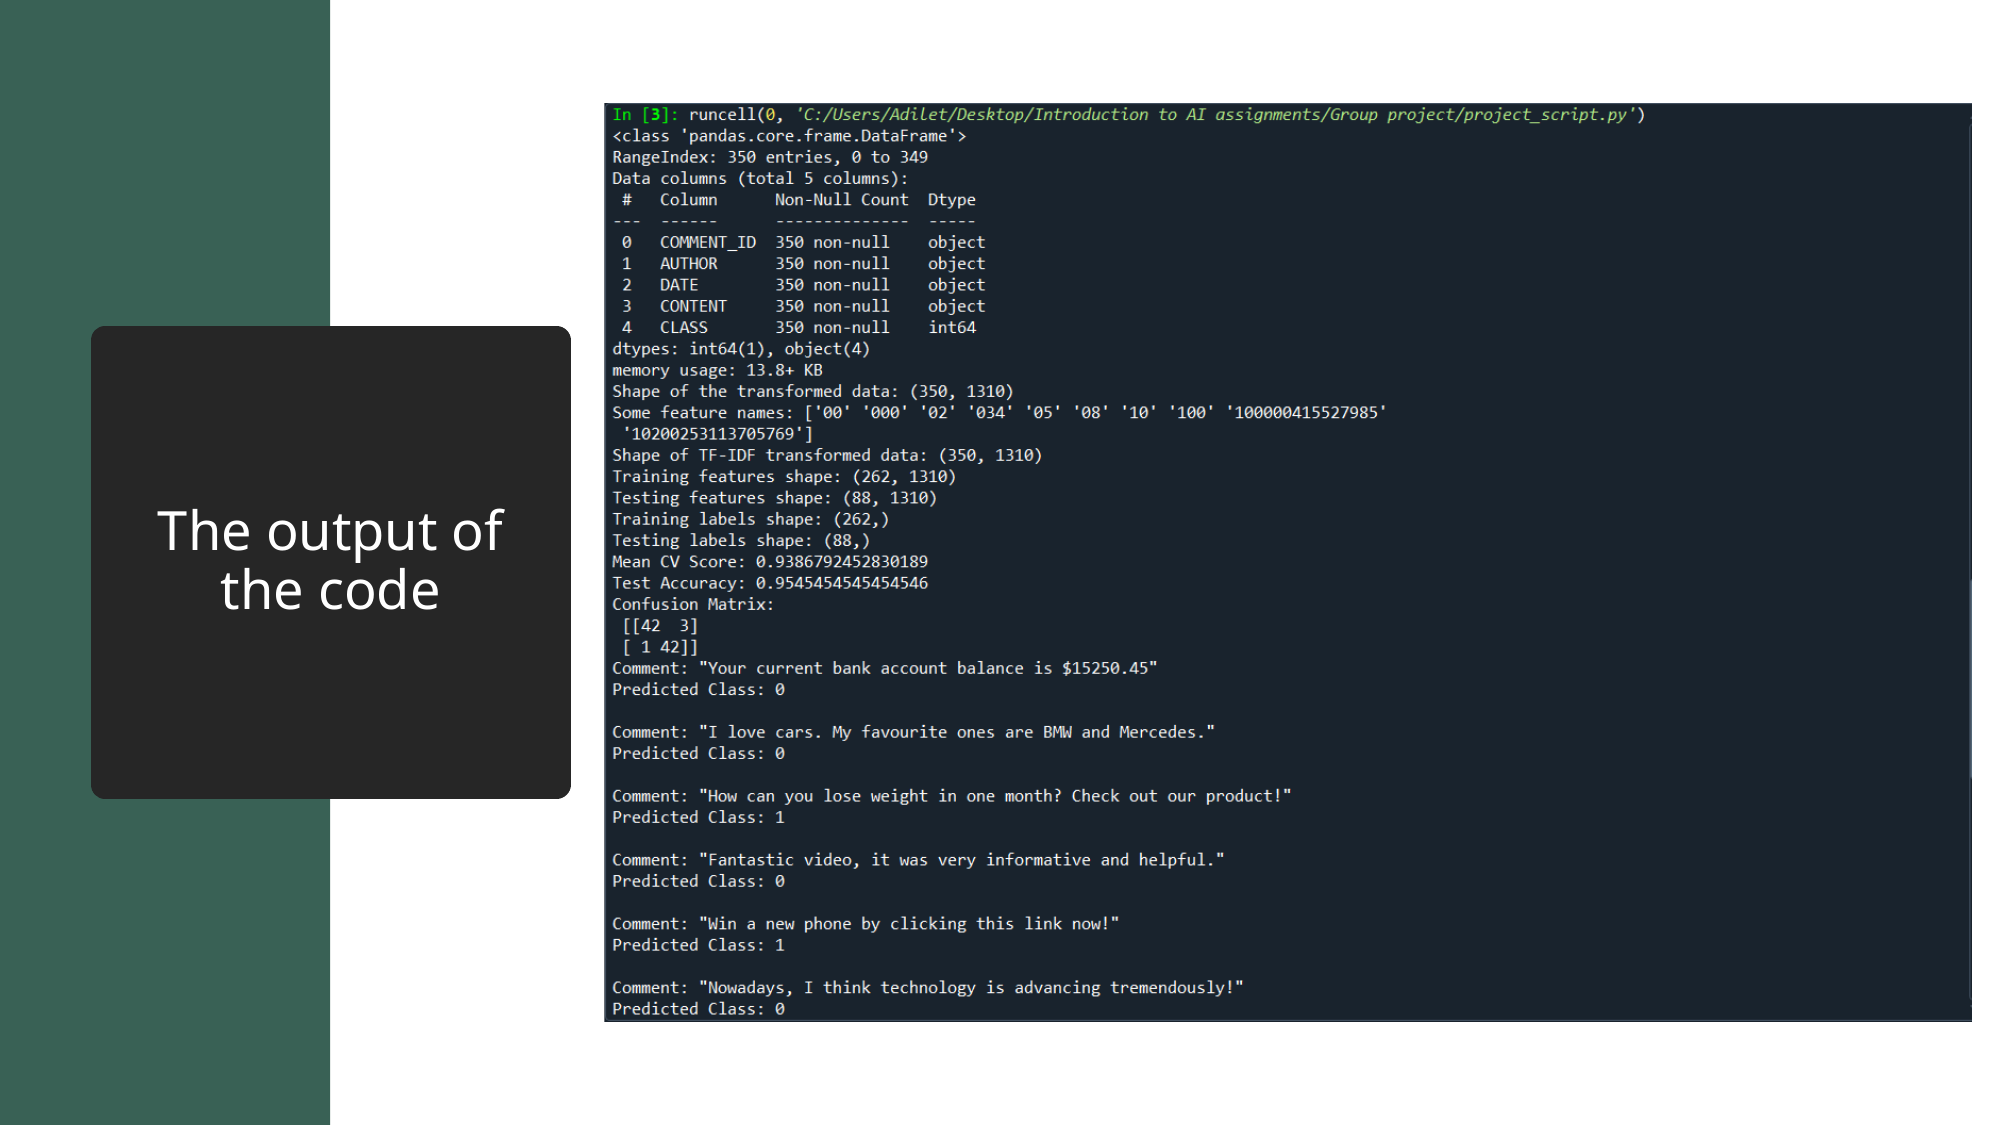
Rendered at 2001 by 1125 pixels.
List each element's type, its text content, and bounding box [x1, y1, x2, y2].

text_box [331, 0, 2000, 1125]
picture [604, 102, 1972, 1022]
title The output of the code [105, 340, 557, 785]
text_box [0, 0, 331, 1125]
